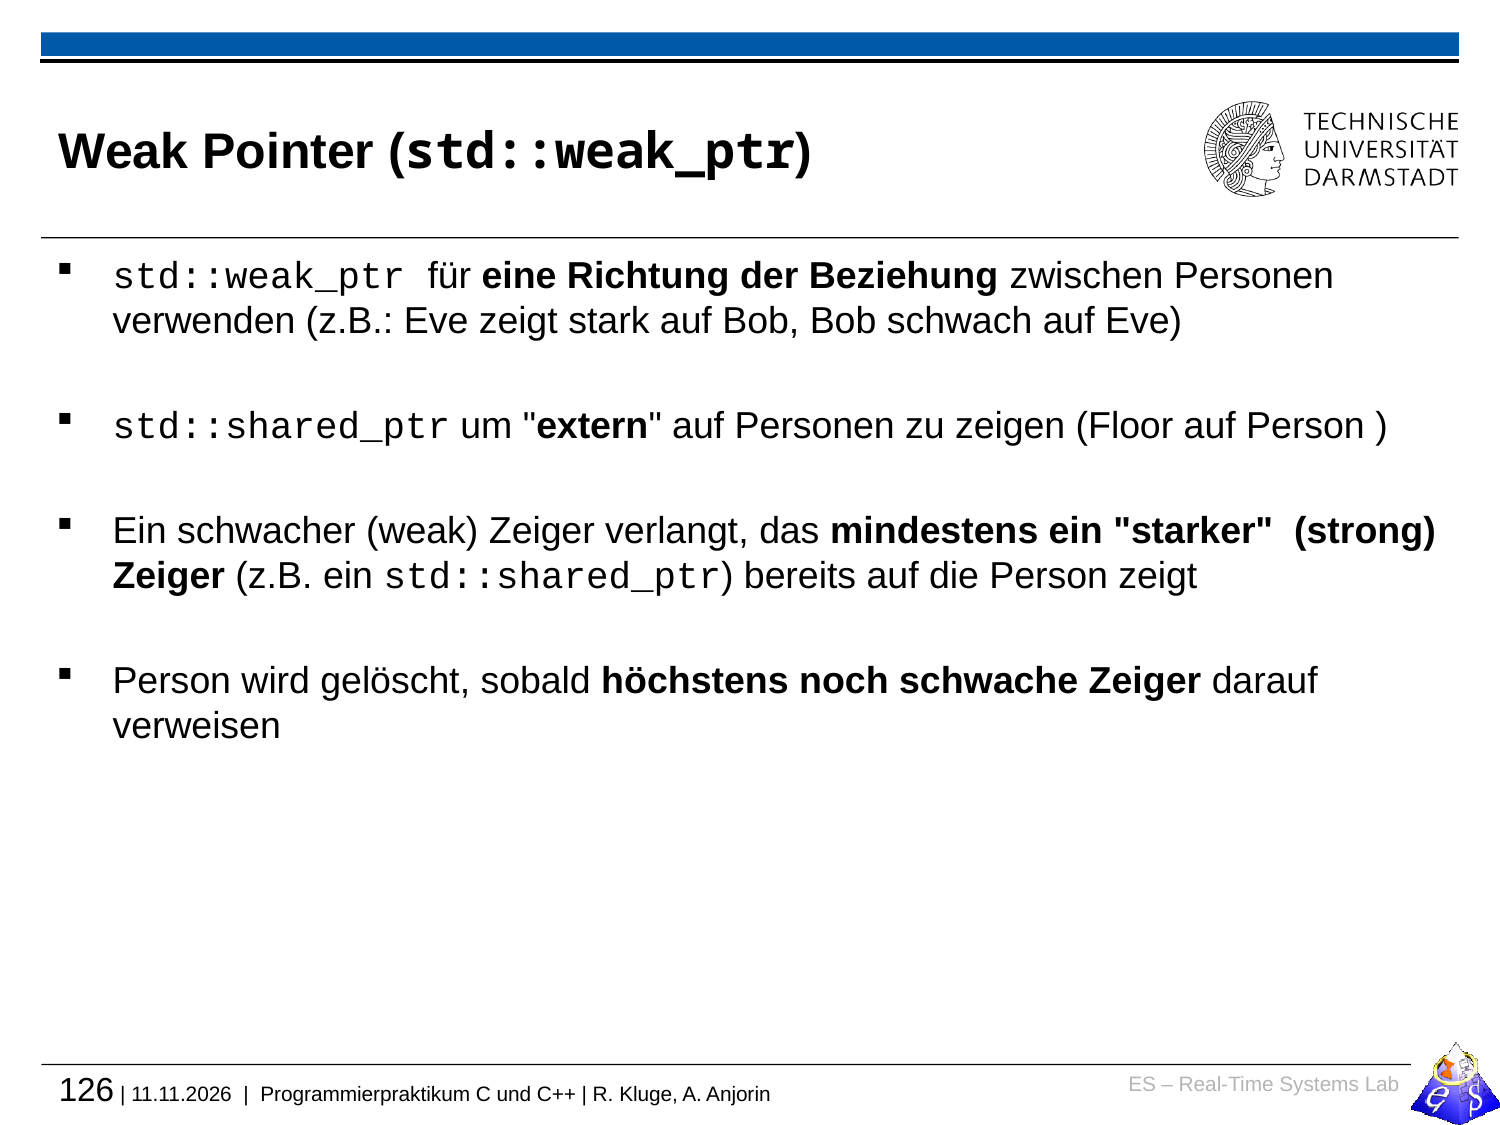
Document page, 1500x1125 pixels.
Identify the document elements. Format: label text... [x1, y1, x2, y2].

picture [1411, 1041, 1500, 1125]
title Weak Pointer (std::weak_ptr) [58, 80, 1187, 218]
list std::weak_ptr für eine Richtung der Beziehung zwischen Personen verwenden (z.B.: Eve zeigt stark auf Bob, Bob schwach auf Eve) std::shared_ptr um "extern" auf Personen zu zeigen (Floor auf Person ) Ein schwacher (weak) Zeiger verlangt, das mindestens ein "starker" (strong) Zeiger (z.B. ein std::shared_ptr) bereits auf die Person zeigt Person wird gelöscht, sobald höchstens noch schwache Zeiger darauf verweisen [41, 243, 1459, 1059]
picture [1187, 84, 1483, 214]
